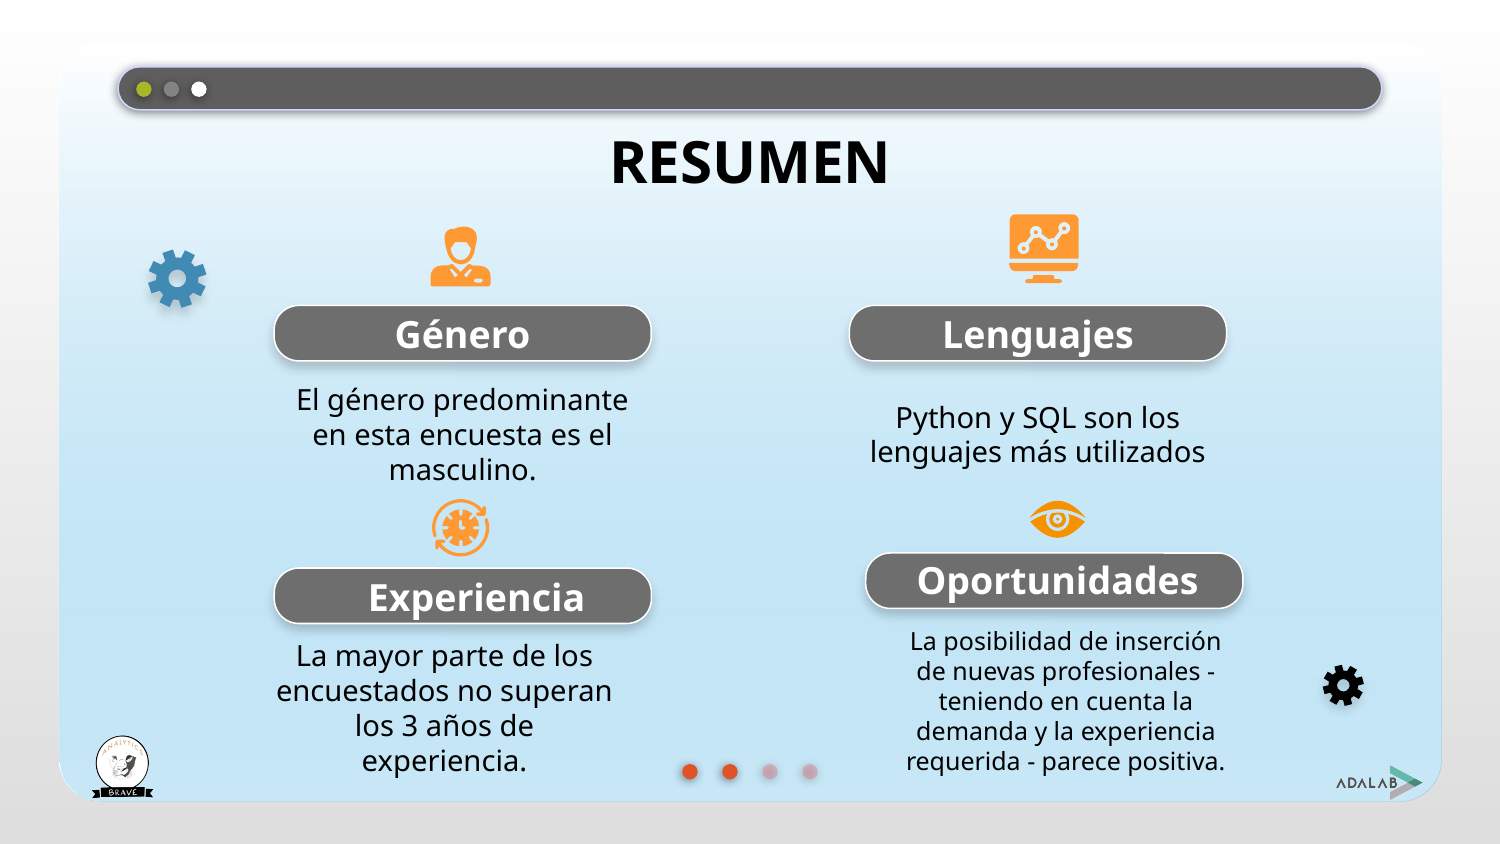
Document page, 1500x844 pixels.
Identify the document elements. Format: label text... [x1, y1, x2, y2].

subtitle La mayor parte de los encuestados no superan los 3 años de experiencia. [259, 713, 630, 769]
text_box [430, 226, 492, 287]
picture [82, 730, 159, 806]
text_box La posibilidad de inserción de nuevas profesionales - teniendo en cuenta la demanda y la experiencia requerida - parece positiva. [880, 713, 1252, 762]
picture [1330, 733, 1429, 832]
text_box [431, 498, 490, 557]
title RESUMEN [118, 113, 1382, 208]
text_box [147, 249, 1365, 707]
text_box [1008, 213, 1079, 284]
